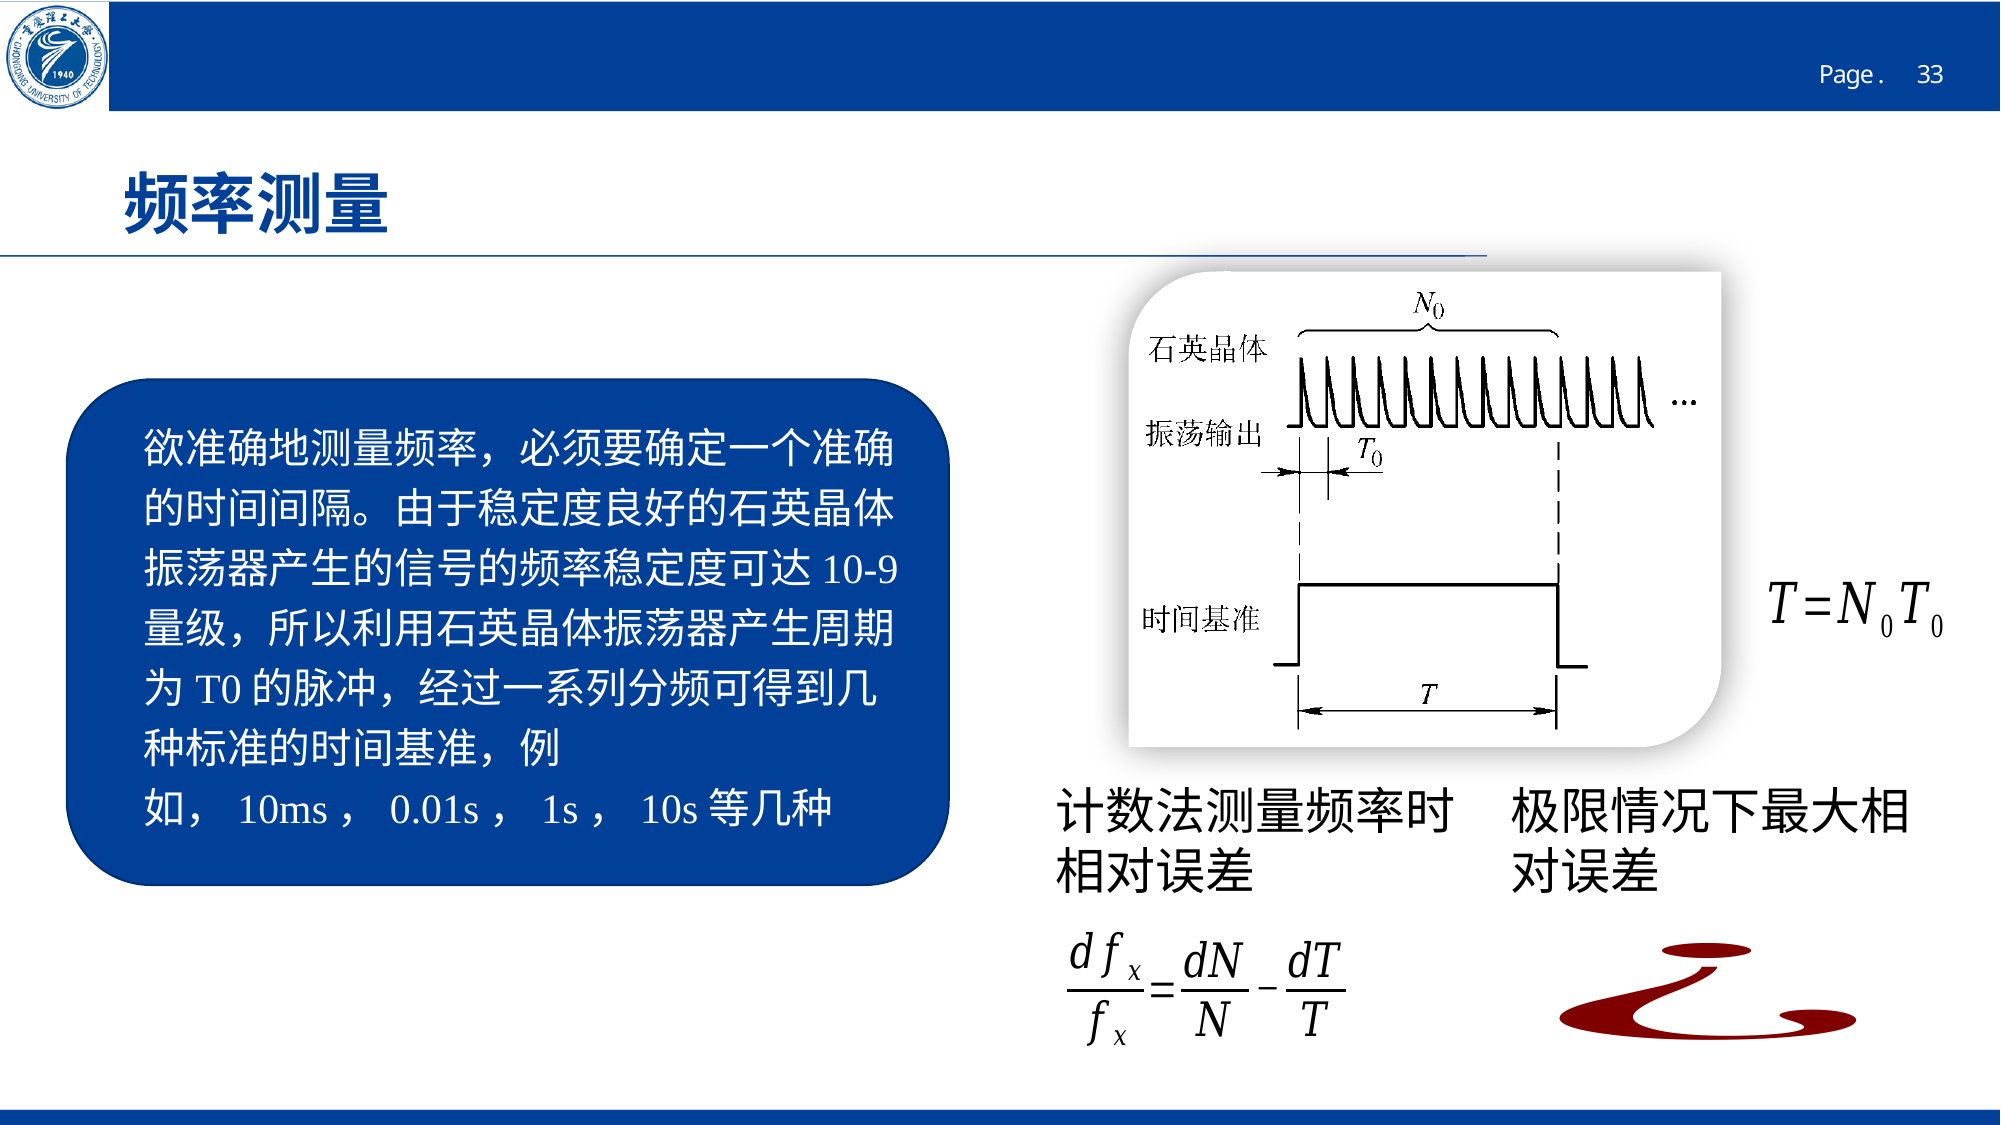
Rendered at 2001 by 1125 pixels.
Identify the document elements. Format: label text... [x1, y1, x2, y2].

text_box 极限情况下最大相对误差 [1495, 772, 1945, 907]
text_box 计数法测量频率时相对误差 [1041, 772, 1495, 907]
picture [1135, 278, 1715, 740]
text_box 欲准确地测量频率，必须要确定一个准确的时间间隔。由于稳定度良好的石英晶体振荡器产生的信号的频率稳定度可达10-9量级，所以利用石英晶体振荡器产生周期为T0的脉冲，经过一系列分频可得到几种标准的时间基准，例如，10ms，0.01s，1s，10s等几种 [65, 378, 950, 887]
picture [0, 2, 109, 112]
title 频率测量 [108, 160, 776, 255]
